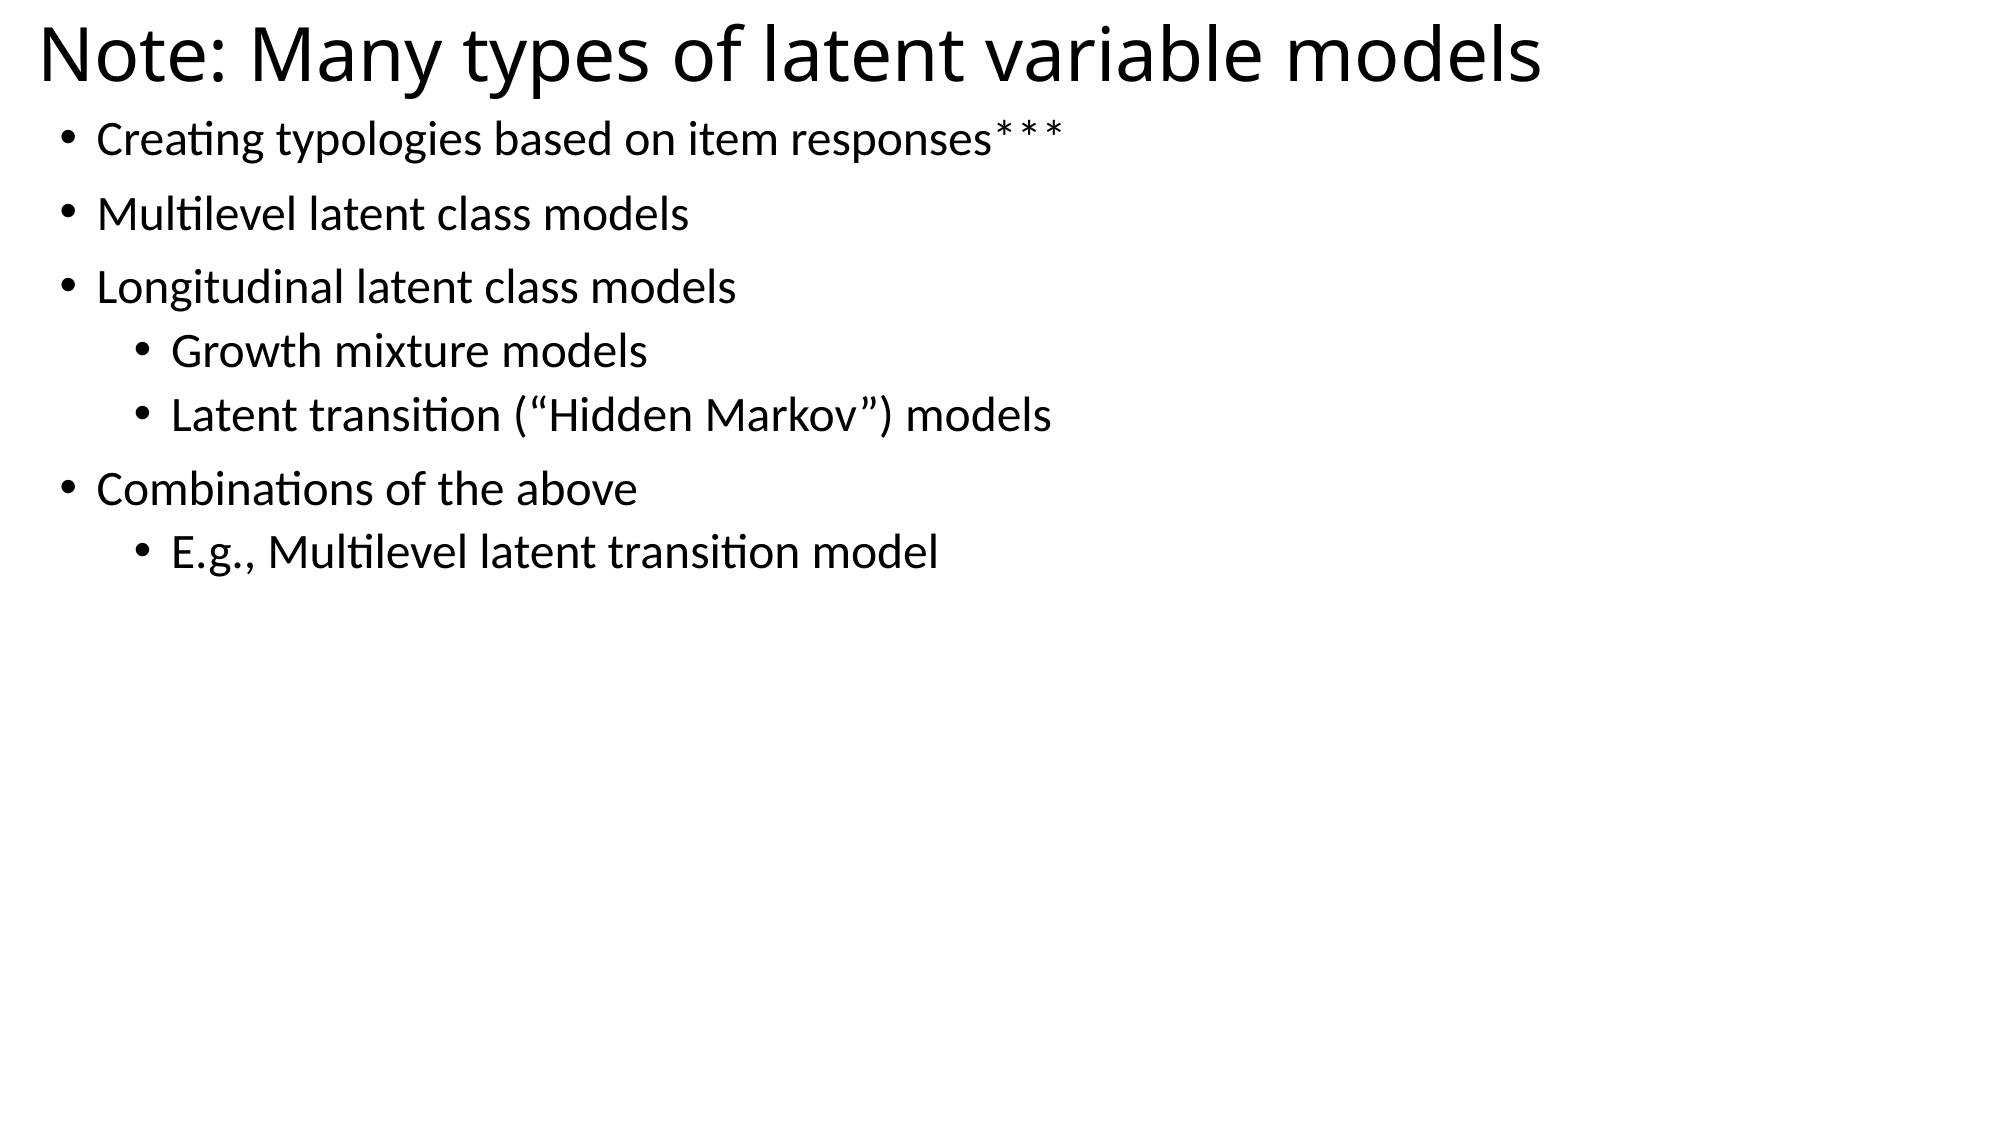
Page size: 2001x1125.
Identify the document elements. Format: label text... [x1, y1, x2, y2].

list Creating typologies based on item responses*** Multilevel latent class models Longitudinal latent class models Growth mixture models Latent transition (“Hidden Markov”) models Combinations of the above E.g., Multilevel latent transition model [44, 105, 2000, 588]
title Note: Many types of latent variable models [22, 9, 1978, 106]
